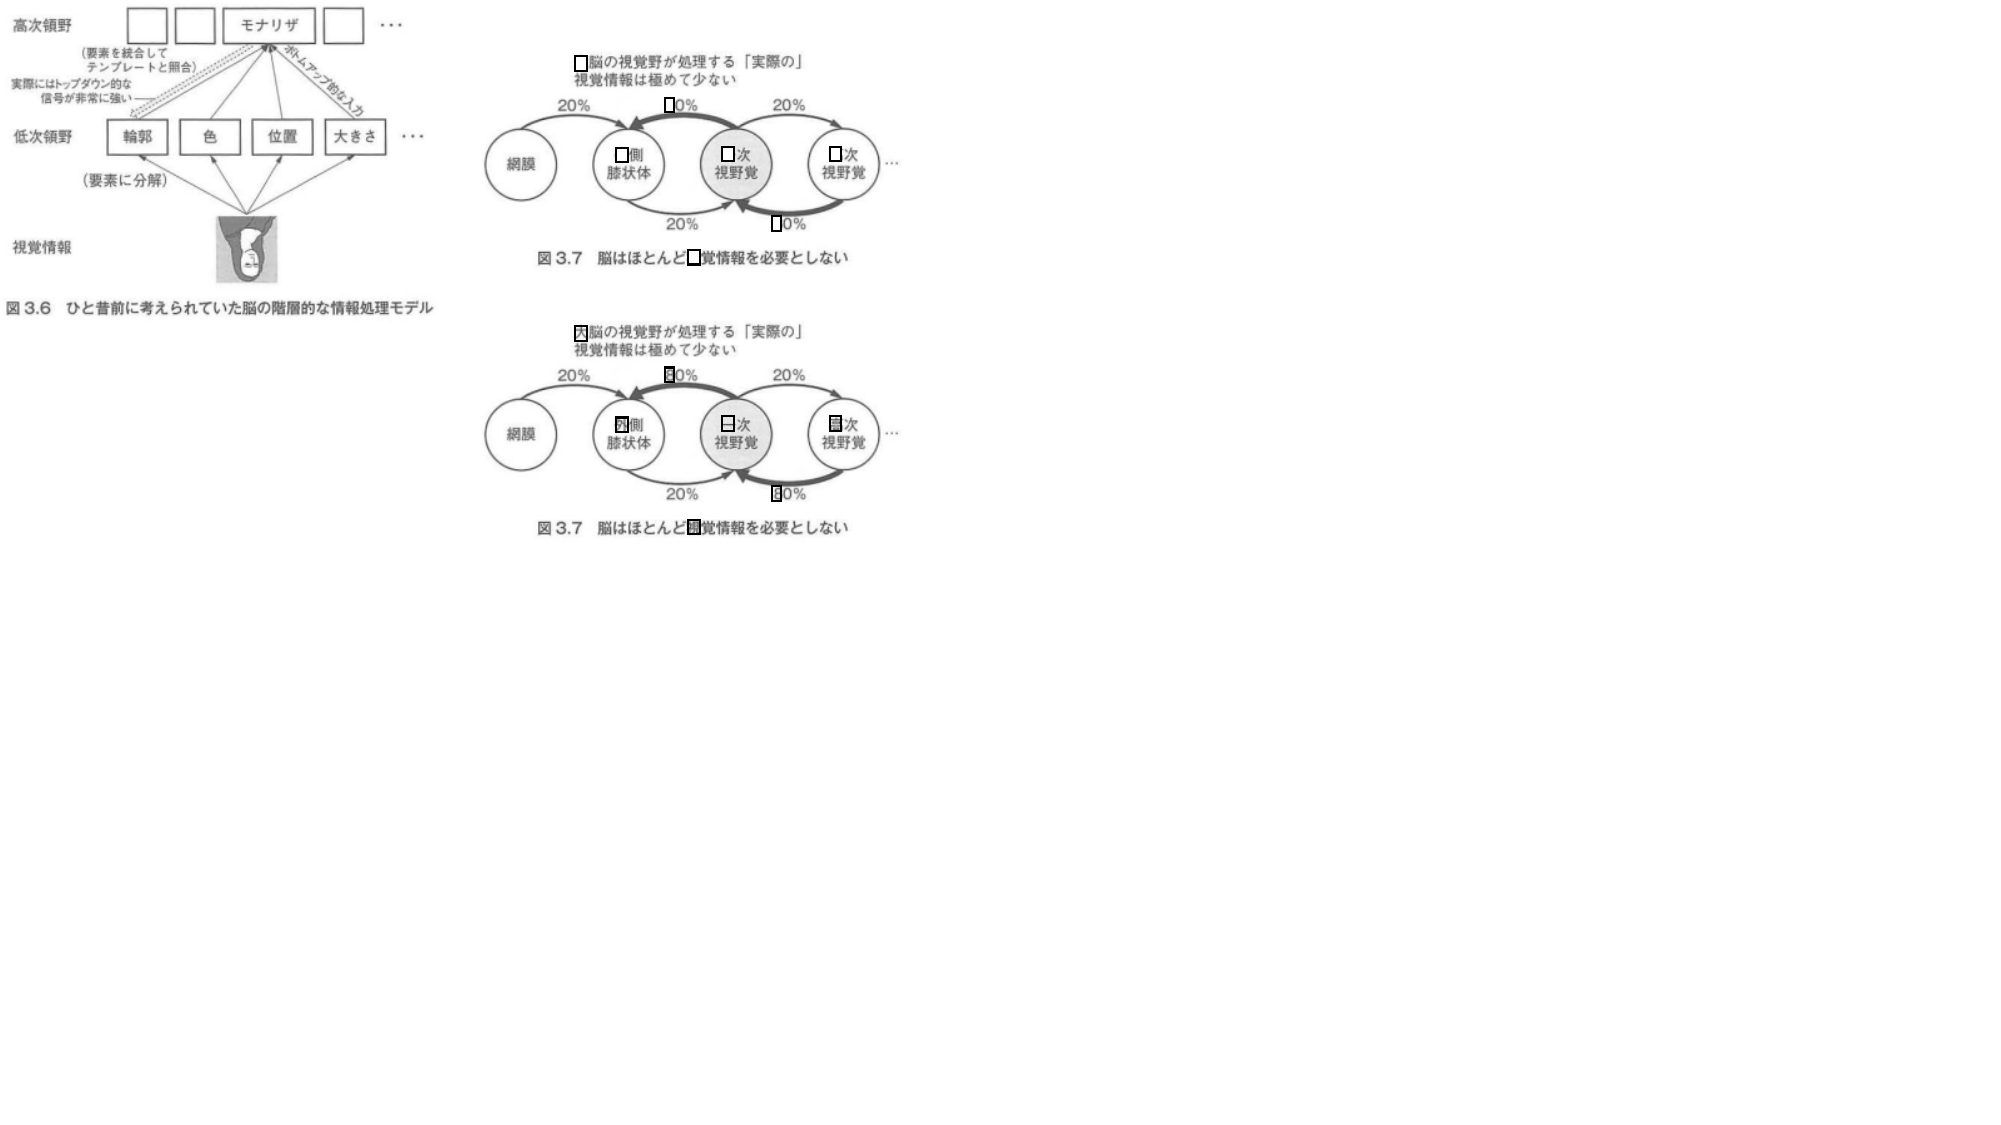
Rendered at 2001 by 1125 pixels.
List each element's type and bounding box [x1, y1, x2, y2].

picture [482, 320, 903, 542]
picture [0, 0, 445, 323]
picture [482, 50, 903, 272]
